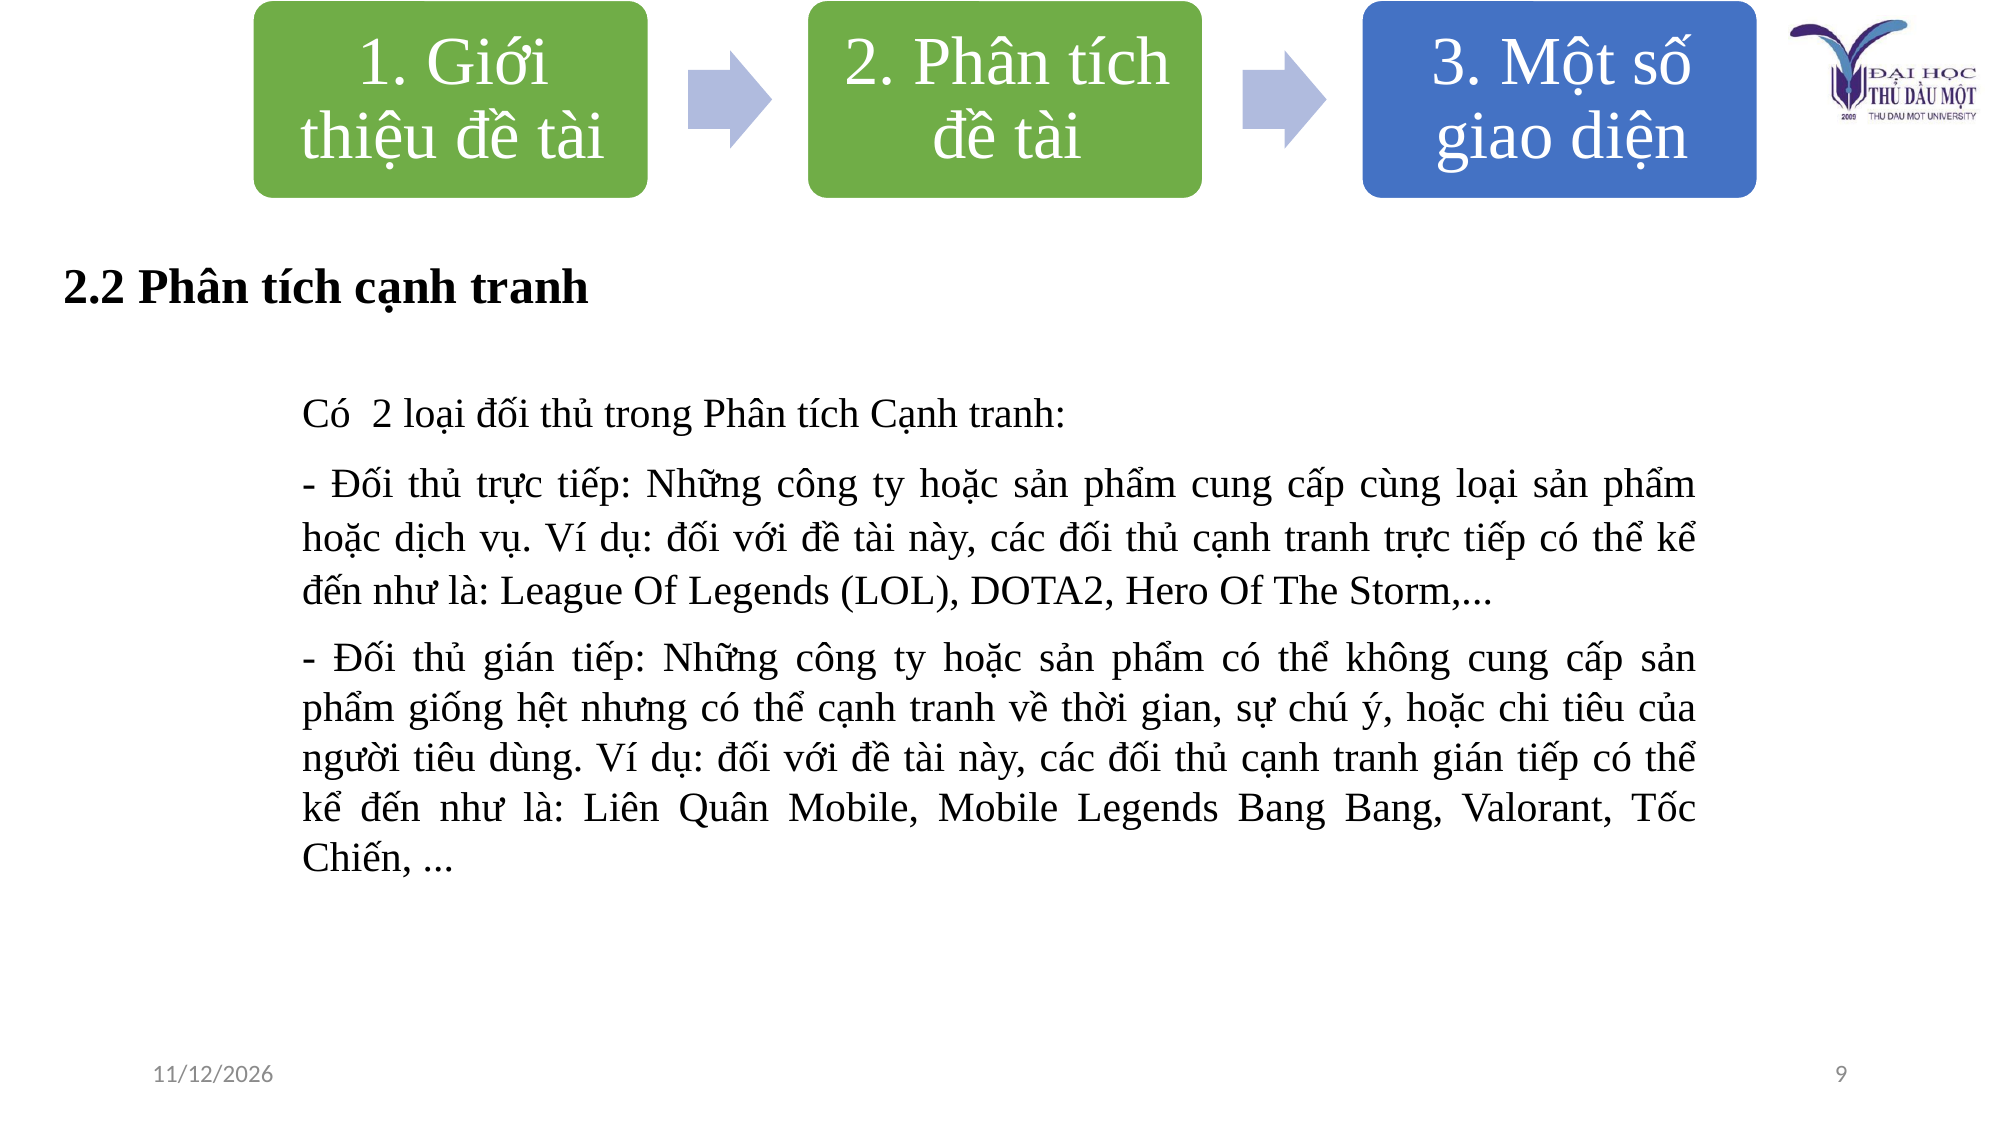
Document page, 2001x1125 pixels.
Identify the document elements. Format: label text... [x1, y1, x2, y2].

slide_number 9 [1412, 1042, 1863, 1103]
picture [1774, 0, 2000, 137]
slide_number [137, 1042, 588, 1103]
text_box 2.2 Phân tích cạnh tranh [48, 216, 638, 322]
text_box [251, 0, 1759, 199]
text_box Có 2 loại đối thủ trong Phân tích Cạnh tranh: - Đối thủ trực tiếp: Những công ty hoặc sản phẩm cung cấp cùng loại sản phẩm hoặc dịch vụ. Ví dụ: đối với đề tài này, các đối thủ cạnh tranh trực tiếp có thể kể đến như là: League Of Legends (LOL), DOTA2, Hero Of The Storm,... - Đối thủ gián tiếp: Những công ty hoặc sản phẩm có thể không cung cấp sản phẩm giống hệt nhưng có thể cạnh tranh về thời gian, sự chú ý, hoặc chi tiêu của người tiêu dùng. Ví dụ: đối với đề tài này, các đối thủ cạnh tranh gián tiếp có thể kể đến như là: Liên Quân Mobile, Mobile Legends Bang Bang, Valorant, Tốc Chiến, ... [287, 374, 1713, 887]
